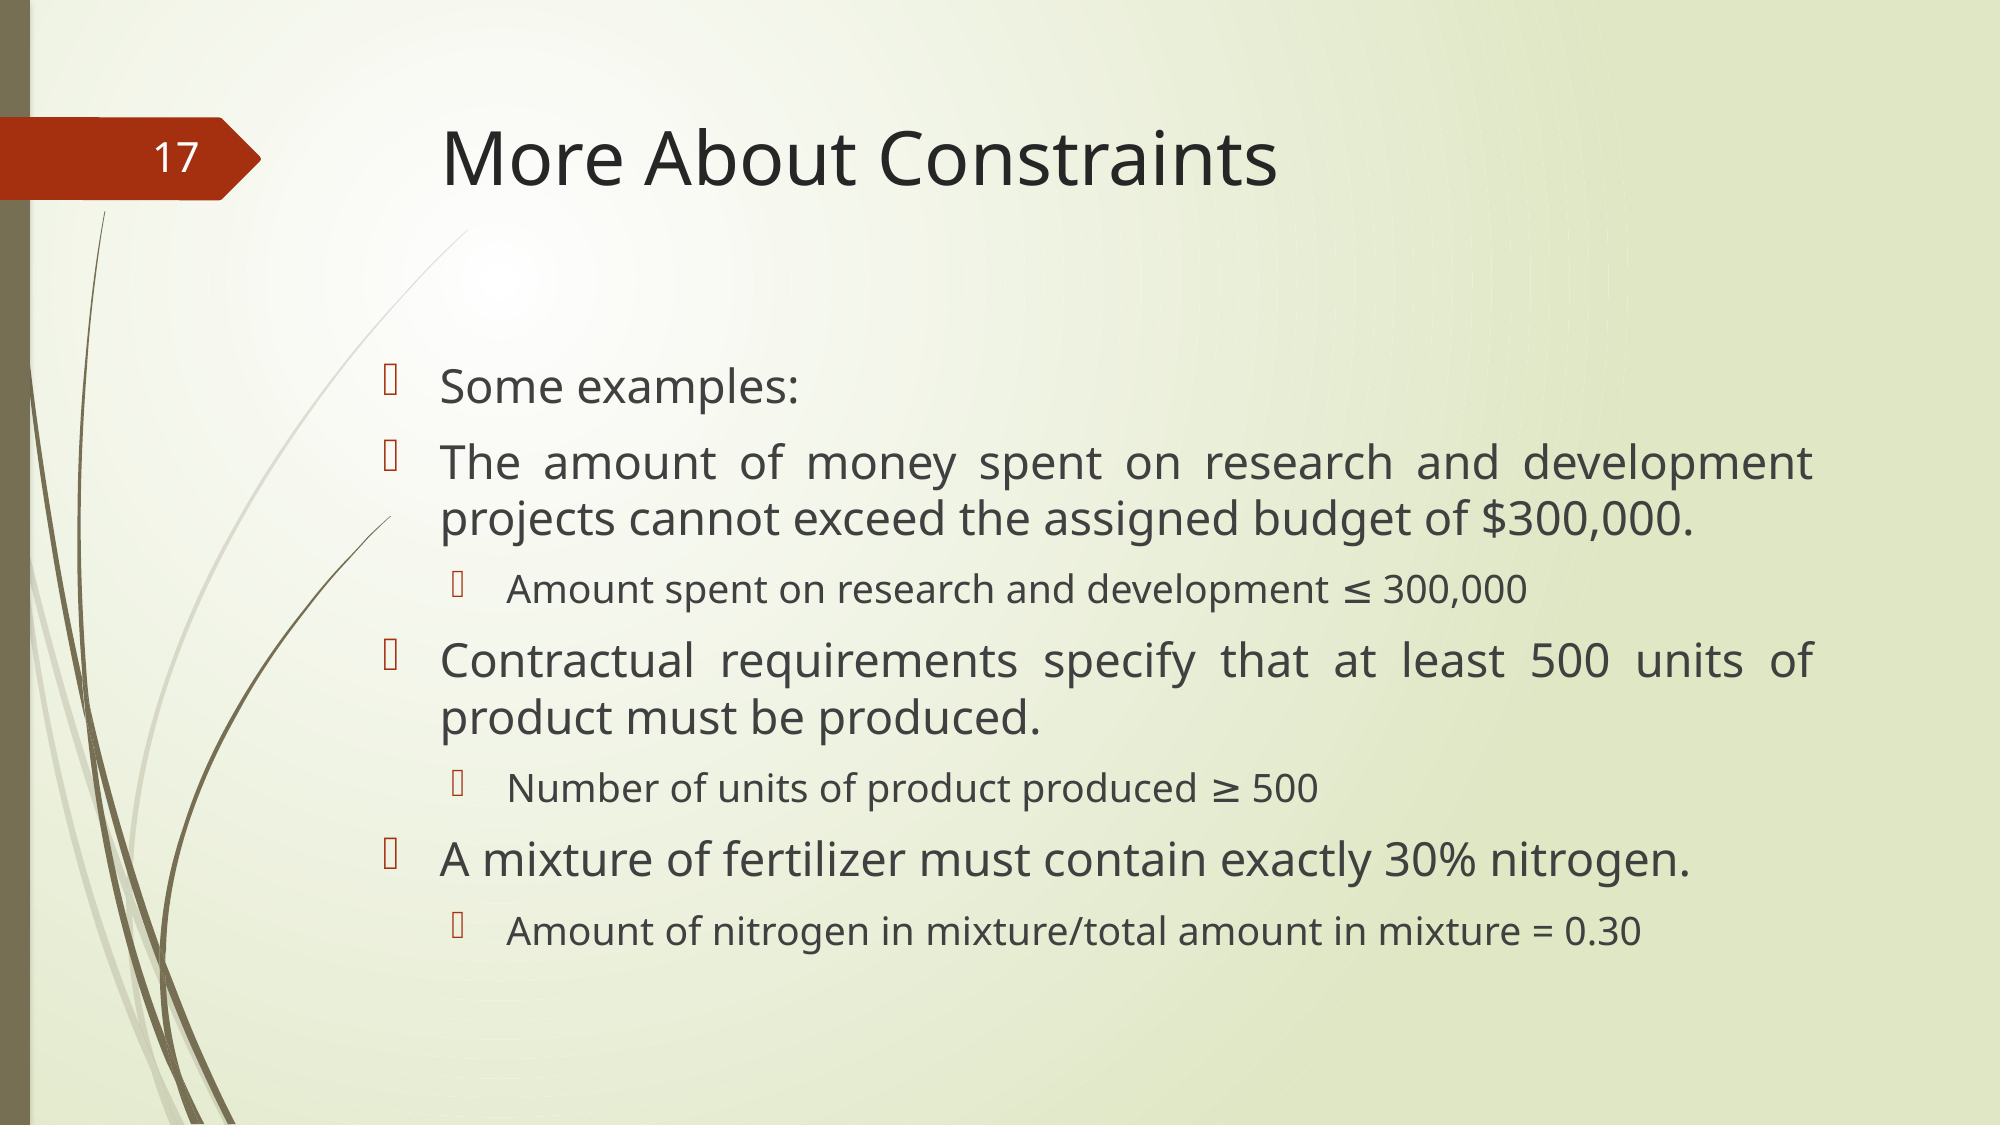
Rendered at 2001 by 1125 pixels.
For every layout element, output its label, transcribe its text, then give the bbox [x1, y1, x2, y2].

list Some examples: The amount of money spent on research and development projects cannot exceed the assigned budget of $300,000. Amount spent on research and development ≤ 300,000 Contractual requirements specify that at least 500 units of product must be produced. Number of units of product produced ≥ 500 A mixture of fertilizer must contain exactly 30% nitrogen. Amount of nitrogen in mixture/total amount in mixture = 0.30 [367, 348, 1830, 969]
slide_number 17 [87, 129, 216, 190]
title More About Constraints [425, 102, 1888, 313]
